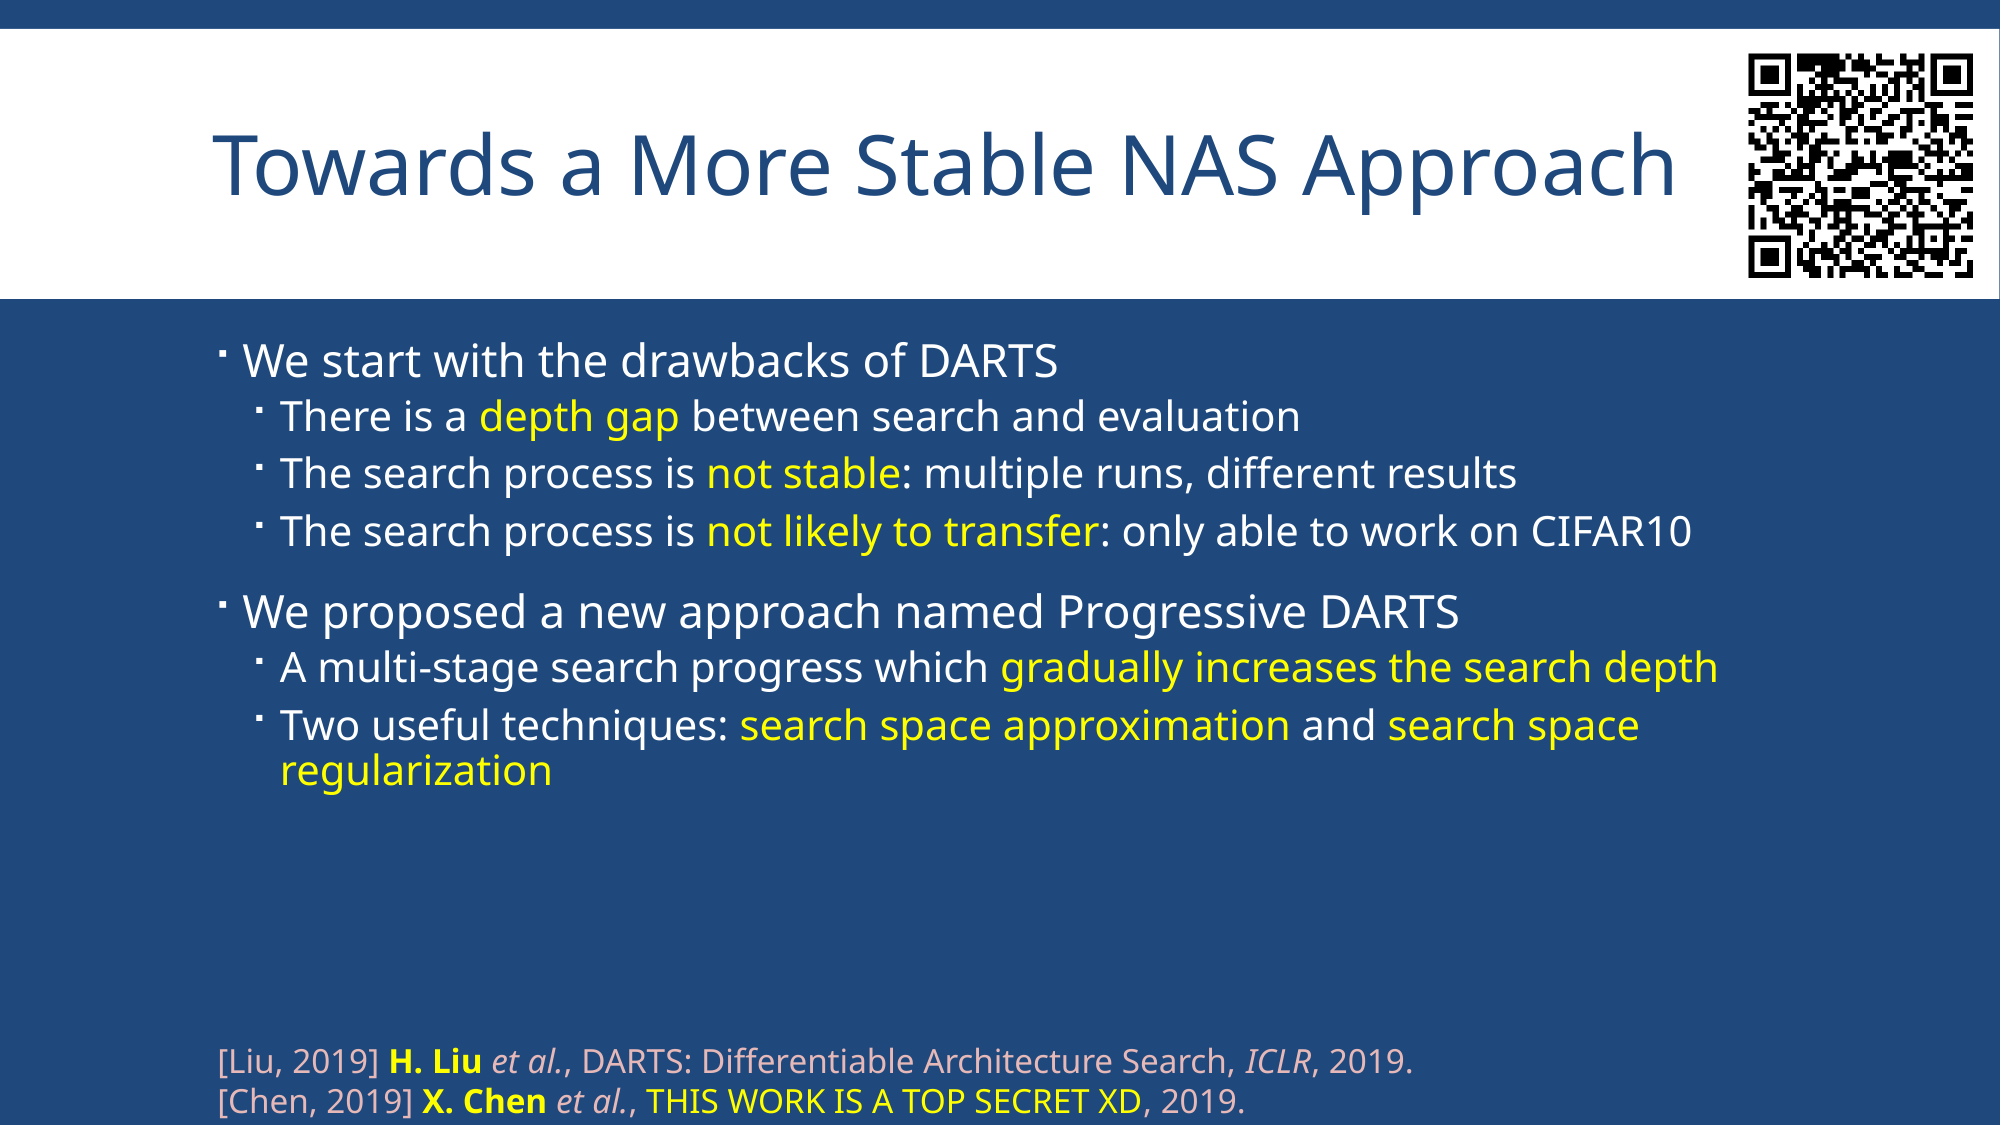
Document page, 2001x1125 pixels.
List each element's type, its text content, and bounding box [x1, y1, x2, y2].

picture [1803, 47, 1979, 284]
list We start with the drawbacks of DARTS There is a depth gap between search and evaluation The search process is not stable: multiple runs, different results The search process is not likely to transfer: only able to work on CIFAR10 We proposed a new approach named Progressive DARTS A multi-stage search progress which gradually increases the search depth Two useful techniques: search space approximation and search space regularization [197, 329, 1803, 1020]
text_box [Liu, 2019] H. Liu et al., DARTS: Differentiable Architecture Search, ICLR, 2019. [Chen, 2019] X. Chen et al., THIS WORK IS A TOP SECRET XD, 2019. [201, 1038, 1798, 1123]
title Towards a More Stable NAS Approach [197, 46, 1803, 295]
